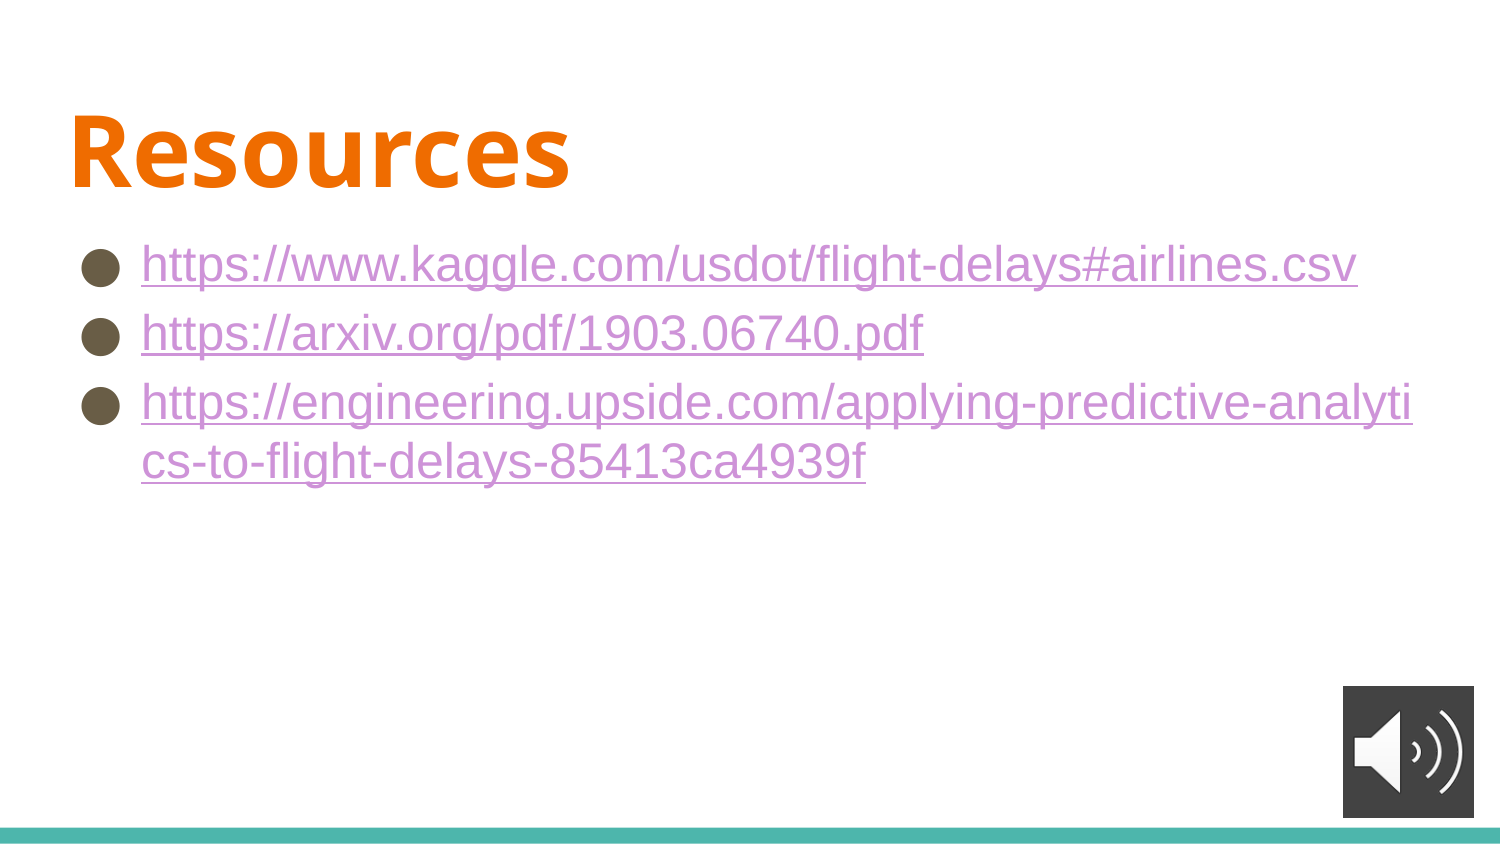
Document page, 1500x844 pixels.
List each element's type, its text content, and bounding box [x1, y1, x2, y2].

title Resources [51, 72, 1449, 189]
list https://www.kaggle.com/usdot/flight-delays#airlines.csv https://arxiv.org/pdf/1903.06740.pdf https://engineering.upside.com/applying-predictive-analytics-to-flight-delays-85413ca4939f [51, 207, 1449, 750]
picture [1341, 685, 1476, 819]
